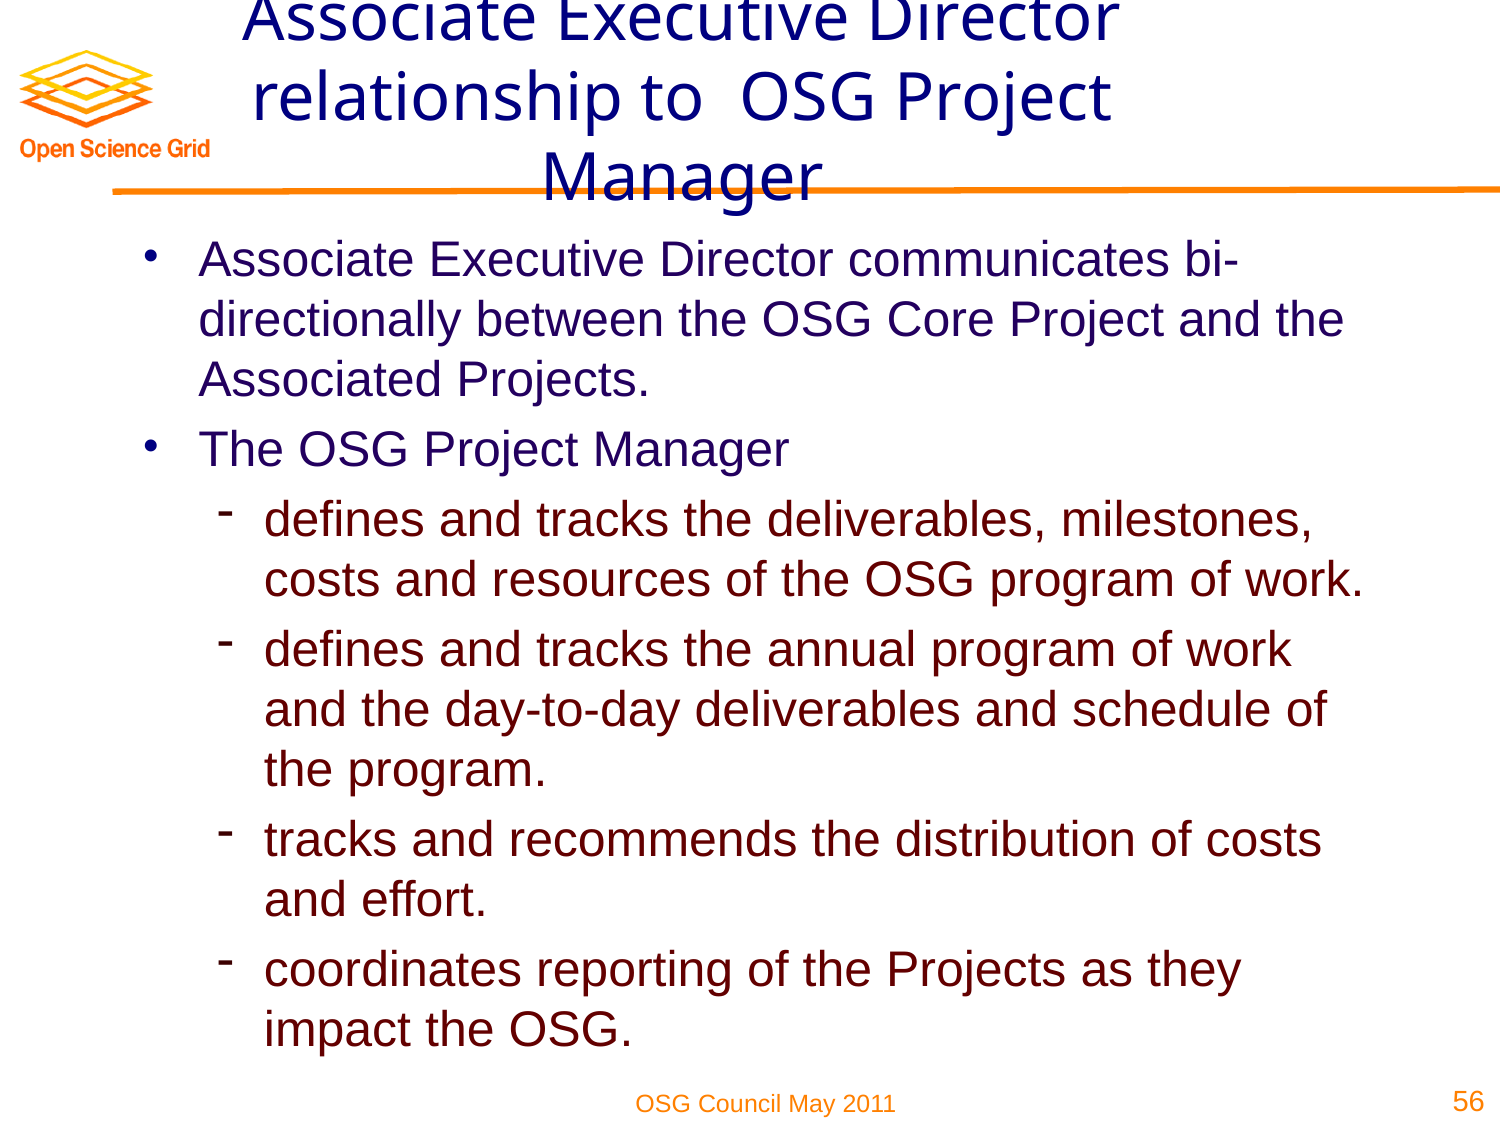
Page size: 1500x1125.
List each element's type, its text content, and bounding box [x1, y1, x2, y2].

picture [0, 27, 112, 179]
title Associate Executive Director relationship to OSG Project Manager [112, 0, 1253, 188]
list Associate Executive Director communicates bi-directionally between the OSG Core Project and the Associated Projects. The OSG Project Manager defines and tracks the deliverables, milestones, costs and resources of the OSG program of work. defines and tracks the annual program of work and the day-to-day deliverables and schedule of the program. tracks and recommends the distribution of costs and effort. coordinates reporting of the Projects as they impact the OSG. [126, 218, 1403, 988]
slide_number 56 [1430, 1049, 1500, 1125]
